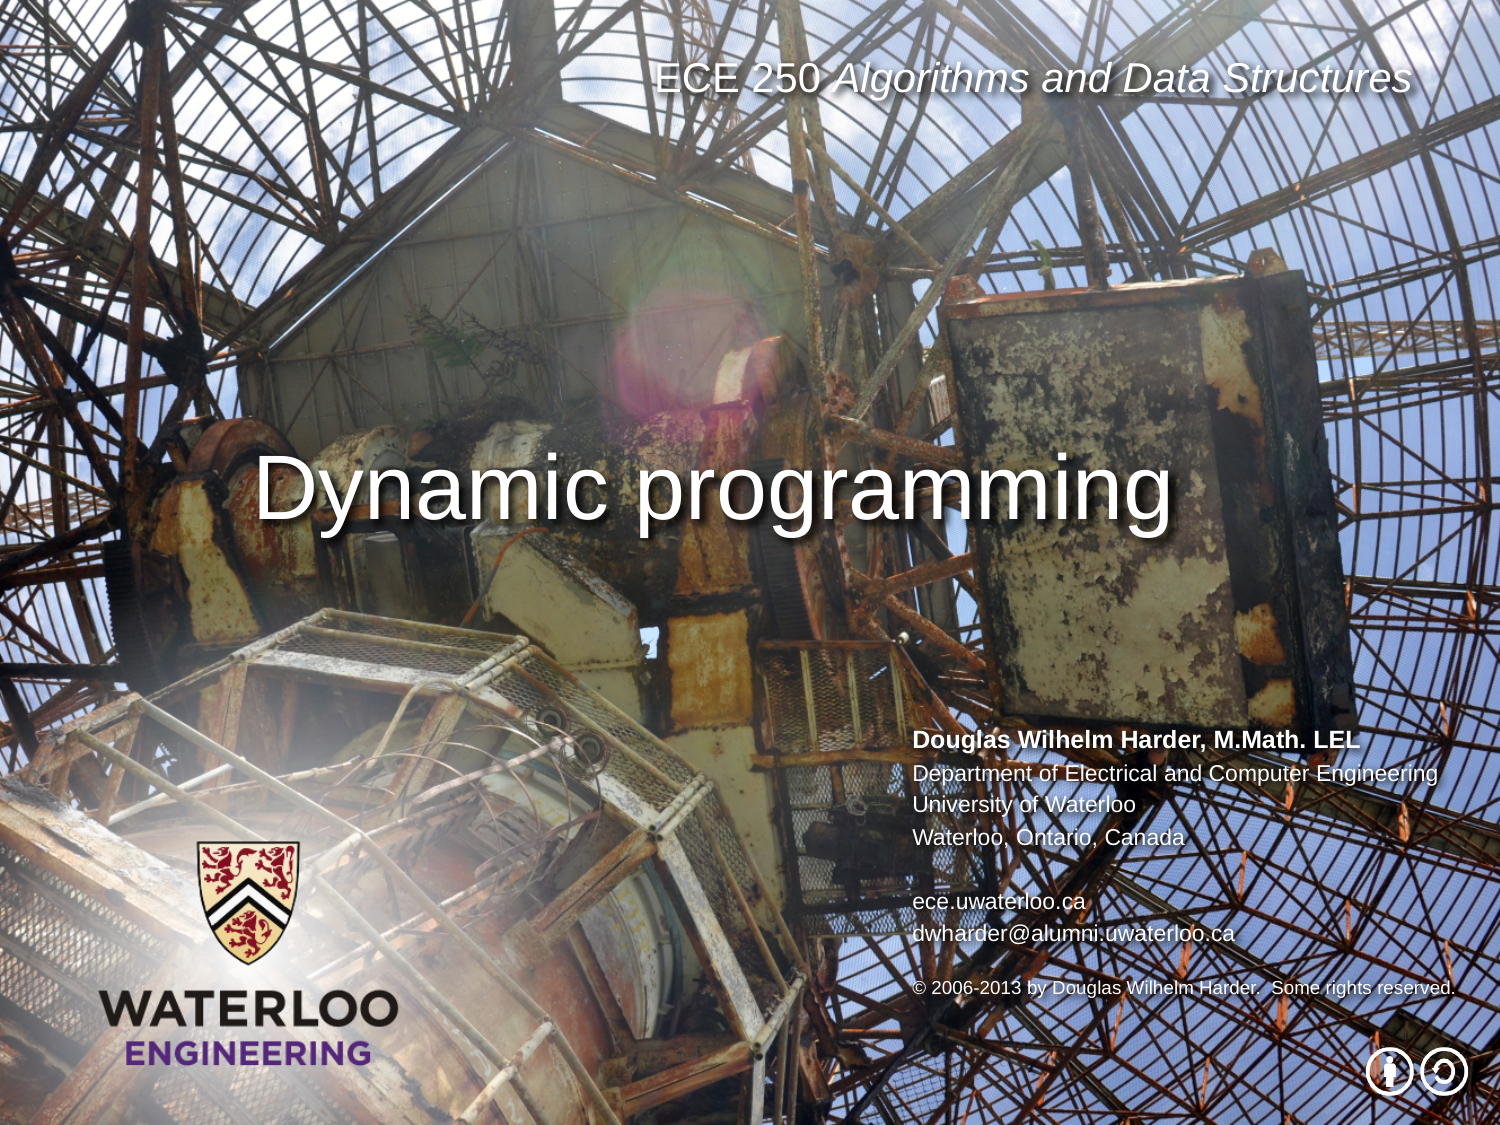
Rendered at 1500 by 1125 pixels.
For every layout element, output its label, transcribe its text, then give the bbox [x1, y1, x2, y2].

picture [0, 0, 1500, 1125]
text_box Dynamic programming [123, 420, 1305, 546]
